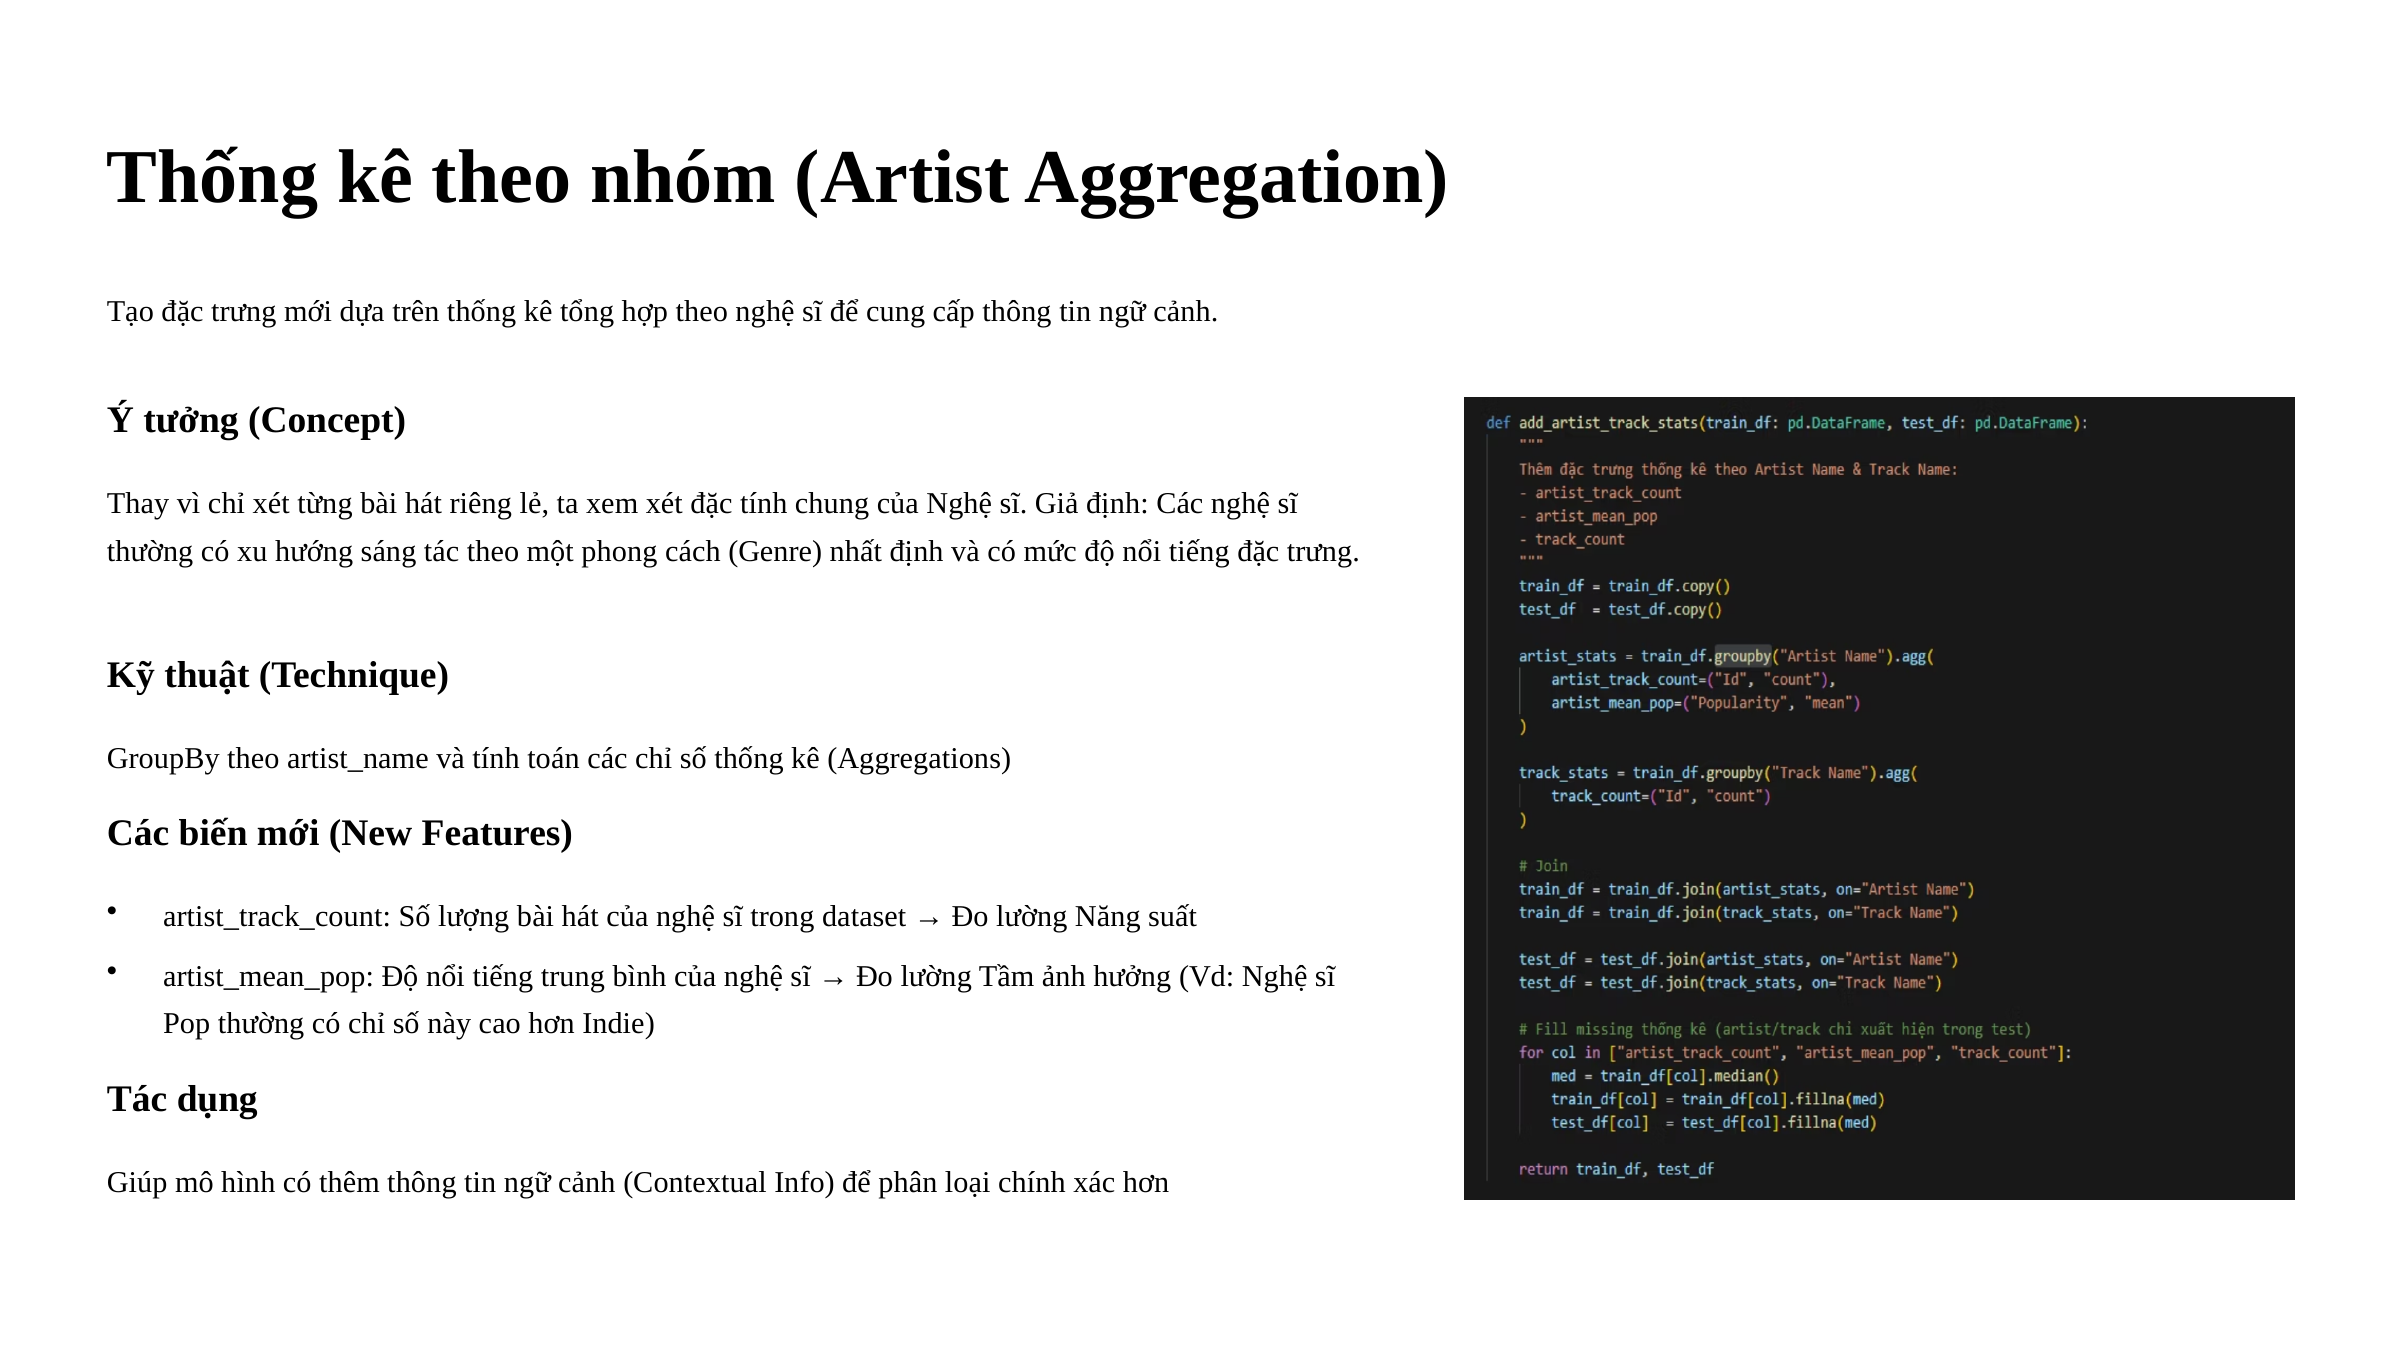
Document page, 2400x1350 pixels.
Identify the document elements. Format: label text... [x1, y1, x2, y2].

text_box Thay vì chỉ xét từng bài hát riêng lẻ, ta xem xét đặc tính chung của Nghệ sĩ. Giả định: Các nghệ sĩ thường có xu hướng sáng tác theo một phong cách (Genre) nhất định và có mức độ nổi tiếng đặc trưng. [106, 471, 1389, 618]
text_box Tạo đặc trưng mới dựa trên thống kê tổng hợp theo nghệ sĩ để cung cấp thông tin ngữ cảnh. [106, 279, 2294, 329]
text_box Giúp mô hình có thêm thông tin ngữ cảnh (Contextual Info) để phân loại chính xác hơn [106, 1150, 1389, 1200]
text_box Các biến mới (New Features) [106, 806, 785, 854]
text_box artist_track_count: Số lượng bài hát của nghệ sĩ trong dataset → Đo lường Năng suất [106, 884, 1389, 934]
text_box GroupBy theo artist_name và tính toán các chỉ số thống kê (Aggregations) [106, 726, 1389, 776]
text_box Tác dụng [106, 1072, 489, 1121]
text_box Ý tưởng (Concept) [106, 393, 542, 441]
text_box Thống kê theo nhóm (Artist Aggregation) [106, 122, 2060, 219]
text_box artist_mean_pop: Độ nổi tiếng trung bình của nghệ sĩ → Đo lường Tầm ảnh hưởng (Vd: Nghệ sĩ Pop thường có chỉ số này cao hơn Indie) [106, 944, 1389, 1042]
text_box Kỹ thuật (Technique) [106, 648, 595, 697]
picture [1464, 397, 2295, 1200]
